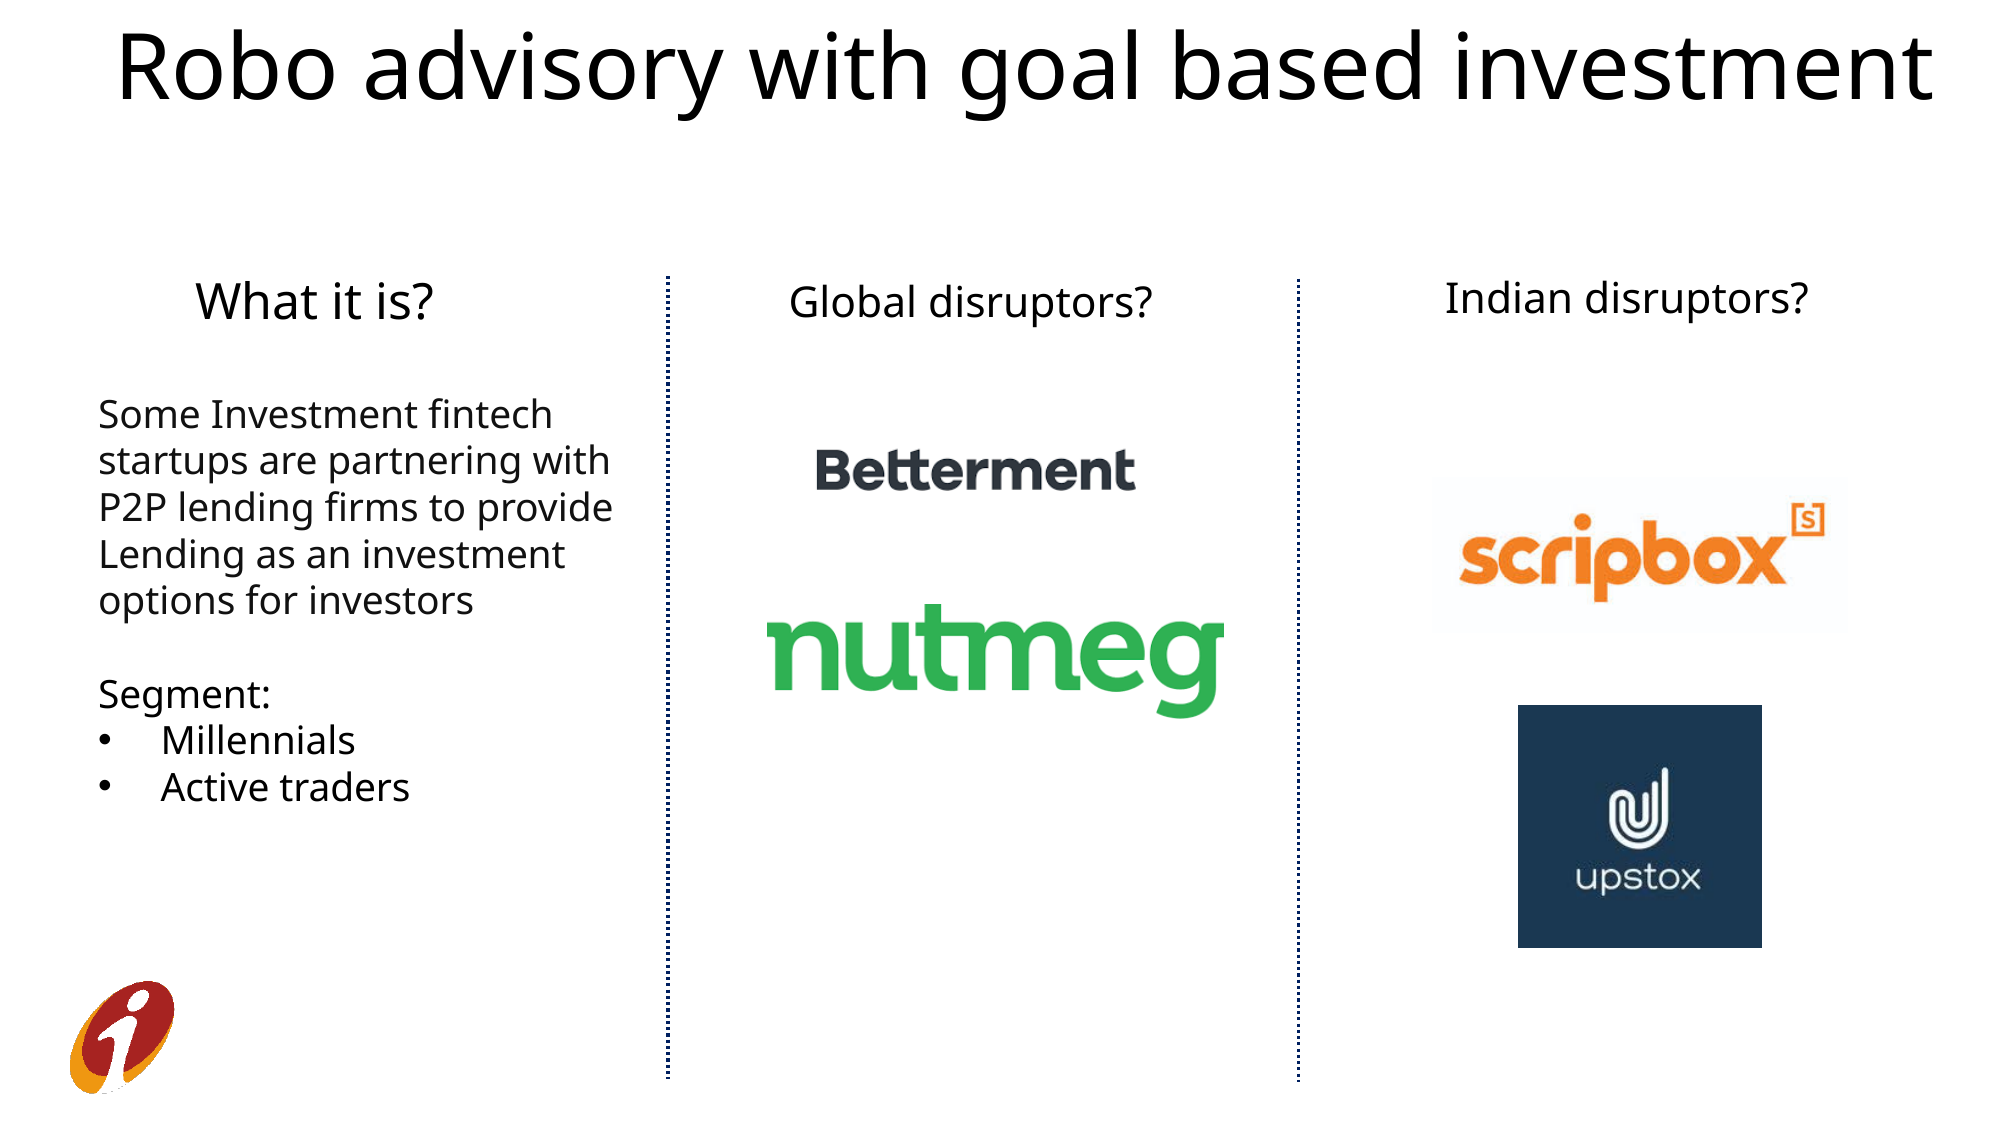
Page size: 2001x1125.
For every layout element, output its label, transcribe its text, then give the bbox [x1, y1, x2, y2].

text_box Indian disruptors? [1416, 250, 1838, 349]
picture [1518, 704, 1762, 948]
text_box Global disruptors? [760, 254, 1182, 353]
picture [767, 604, 1224, 721]
picture [799, 378, 1153, 565]
text_box Some Investment fintech startups are partnering with P2P lending firms to provide Lending as an investment options for investors Segment: Millennials Active traders [83, 382, 634, 817]
title Robo advisory with goal based investment [84, 0, 1966, 218]
picture [1432, 477, 1848, 633]
picture [62, 974, 181, 1100]
text_box What it is? [104, 254, 525, 353]
